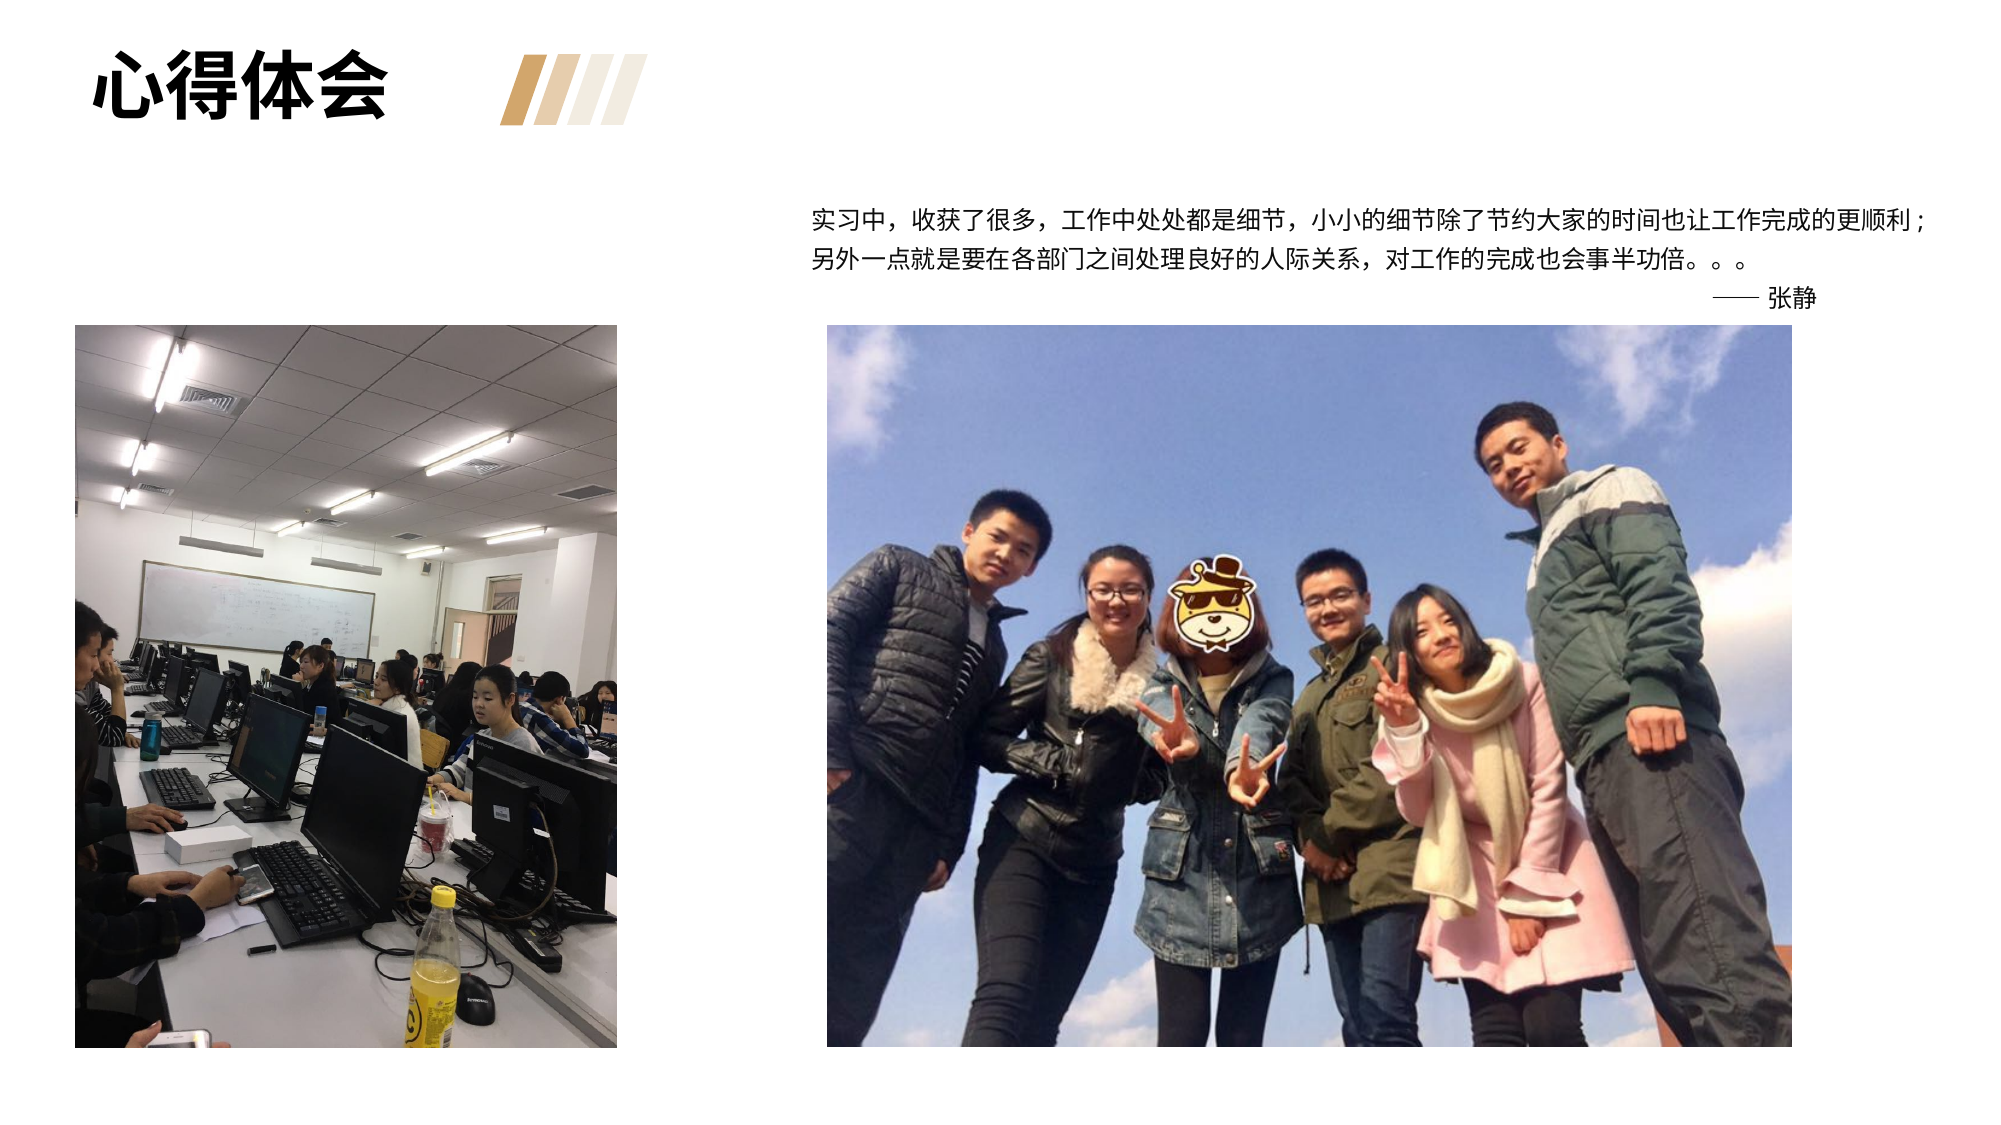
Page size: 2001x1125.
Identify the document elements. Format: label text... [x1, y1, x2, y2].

list 心得体会 [75, 41, 517, 138]
picture [75, 325, 617, 1048]
text_box 实习中，收获了很多，工作中处处都是细节，小小的细节除了节约大家的时间也让工作完成的更顺利;另外一点就是要在各部门之间处理良好的人际关系，对工作的完成也会事半功倍。。。 ——张静 [796, 187, 1945, 320]
picture [826, 325, 1792, 1048]
